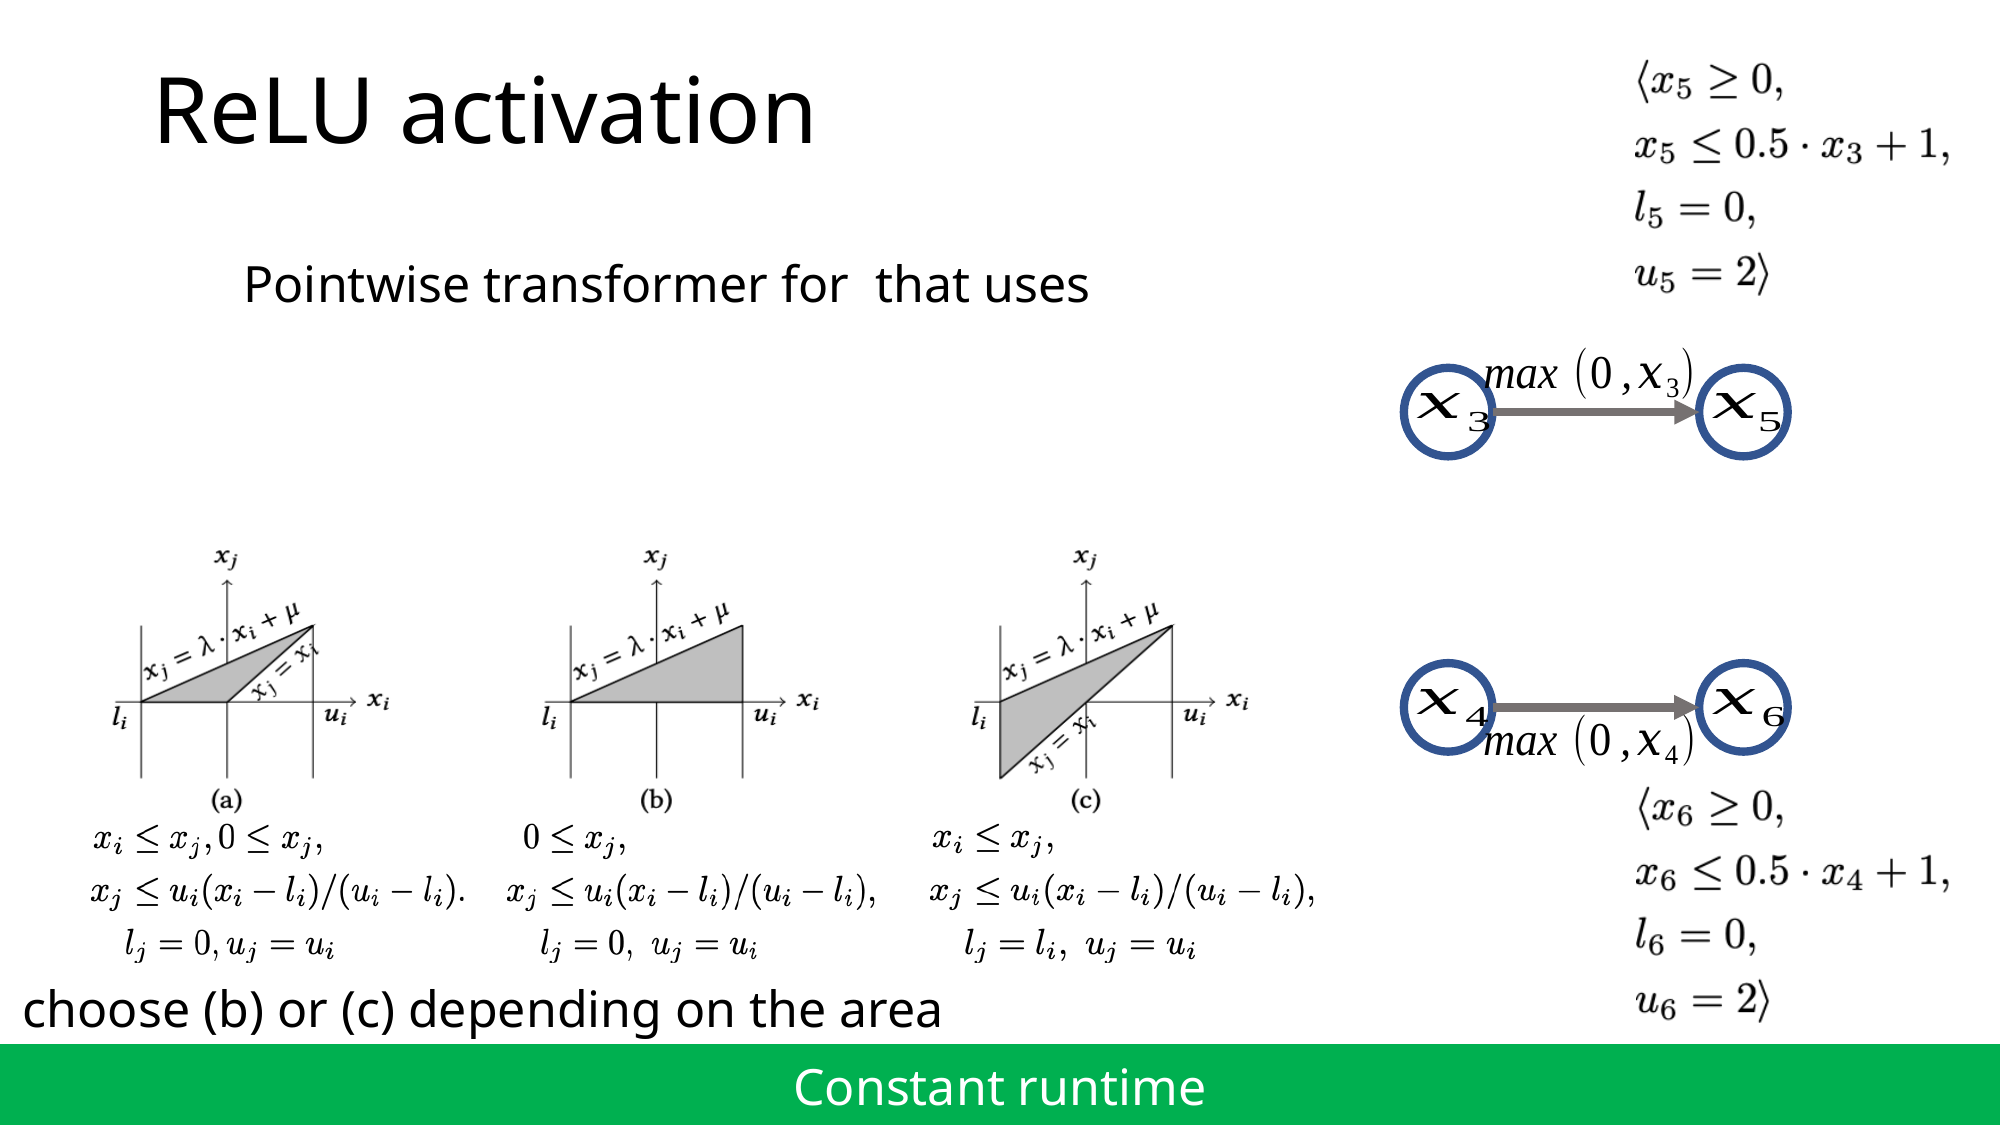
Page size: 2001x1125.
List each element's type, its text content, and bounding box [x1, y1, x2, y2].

text_box [1698, 662, 1789, 753]
picture [1635, 59, 1949, 297]
picture [65, 513, 1314, 963]
text_box [1402, 366, 1494, 458]
title ReLU activation [137, 5, 1863, 223]
text_box choose (b) or (c) depending on the area [7, 969, 959, 1044]
slide_number 19 [1412, 1042, 1863, 1103]
text_box Constant runtime [0, 1044, 2000, 1125]
picture [1635, 786, 1949, 1023]
text_box [1402, 662, 1494, 753]
text_box [1698, 366, 1789, 458]
